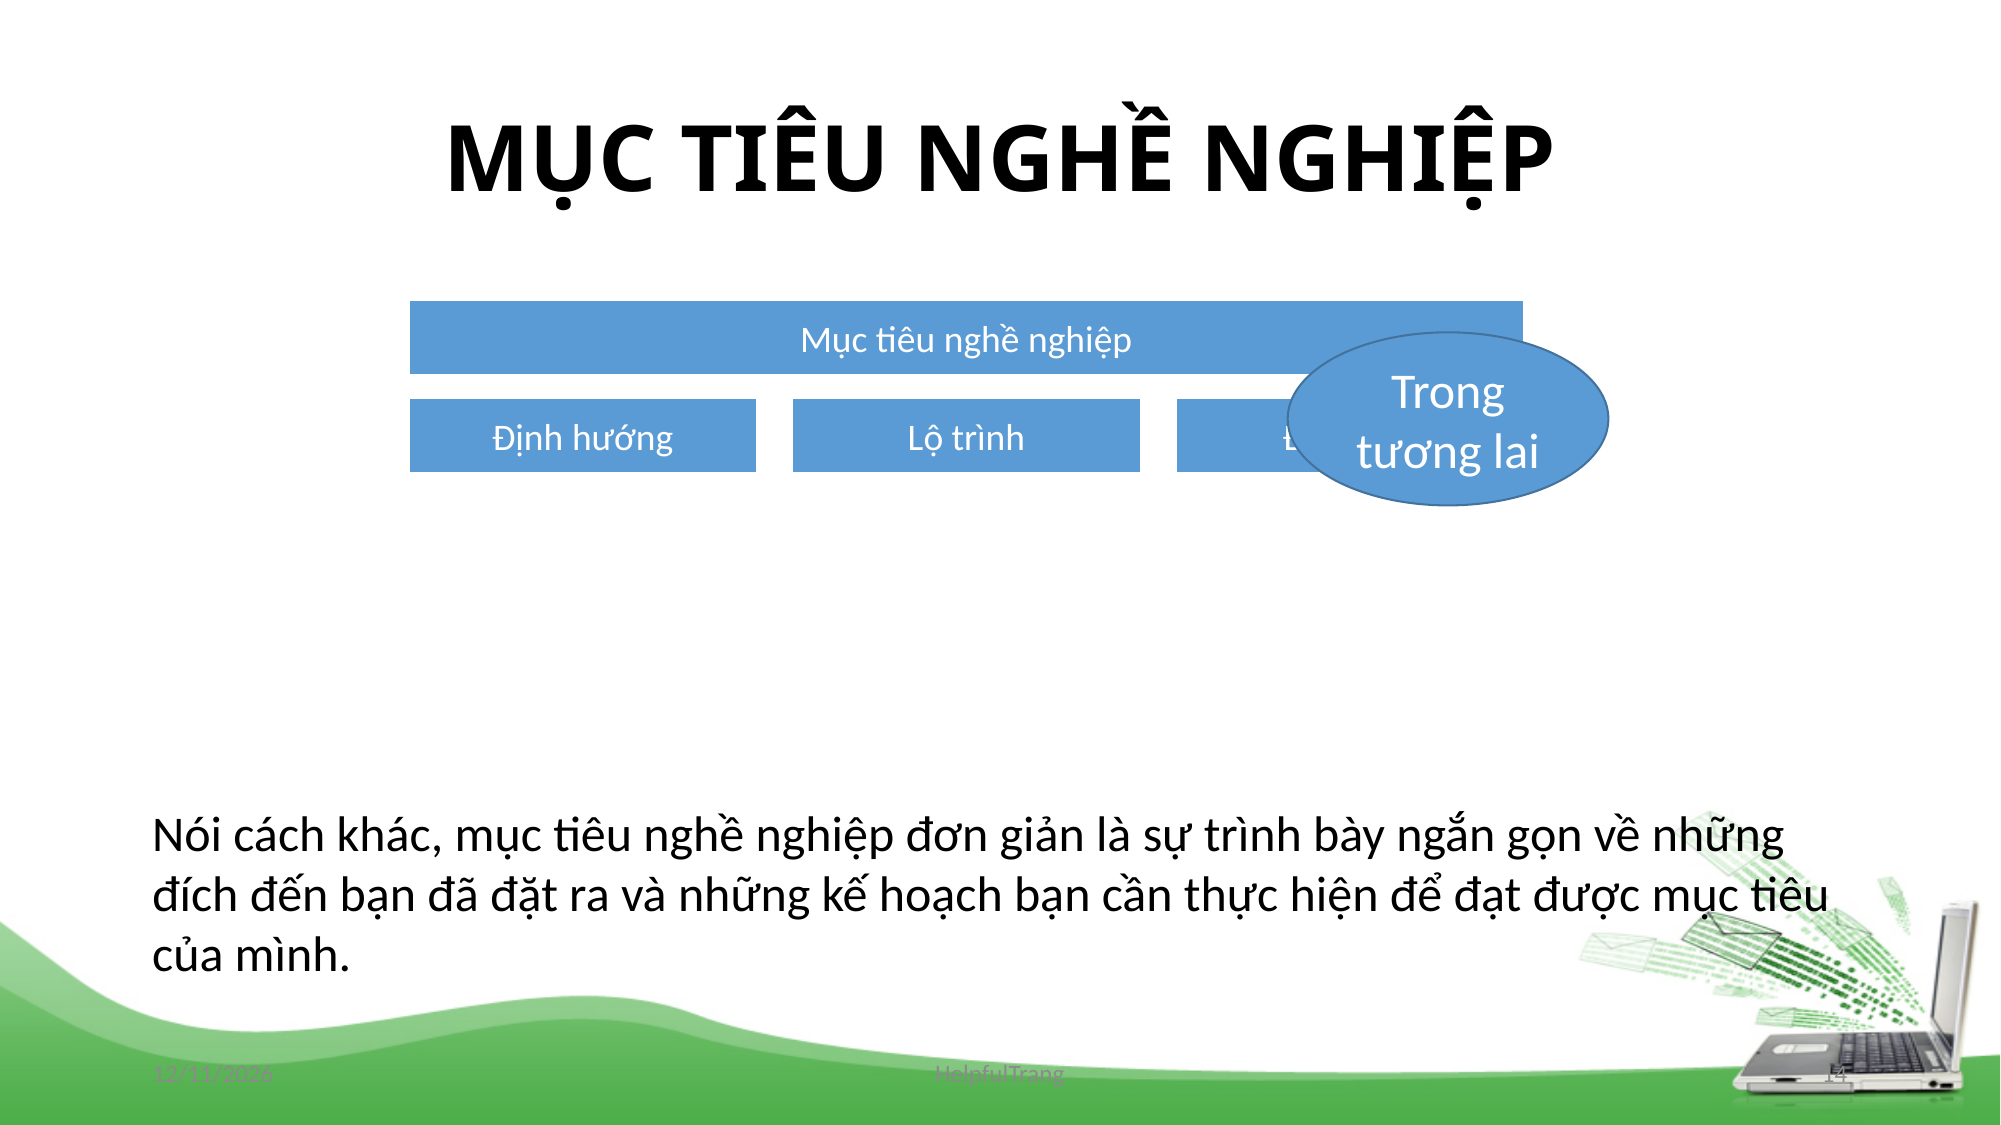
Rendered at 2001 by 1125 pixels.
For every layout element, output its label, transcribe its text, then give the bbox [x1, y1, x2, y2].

slide_number 14 [1412, 1042, 1863, 1103]
title MỤC TIÊU NGHỀ NGHIỆP [137, 52, 1863, 271]
picture [0, 0, 2001, 1125]
text_box Nói cách khác, mục tiêu nghề nghiệp đơn giản là sự trình bày ngắn gọn về những đích đến bạn đã đặt ra và những kế hoạch bạn cần thực hiện để đạt được mục tiêu của mình. [137, 793, 1863, 1034]
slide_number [137, 1042, 588, 1103]
footer HelpfulTrang [662, 1042, 1338, 1103]
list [269, 299, 1664, 769]
